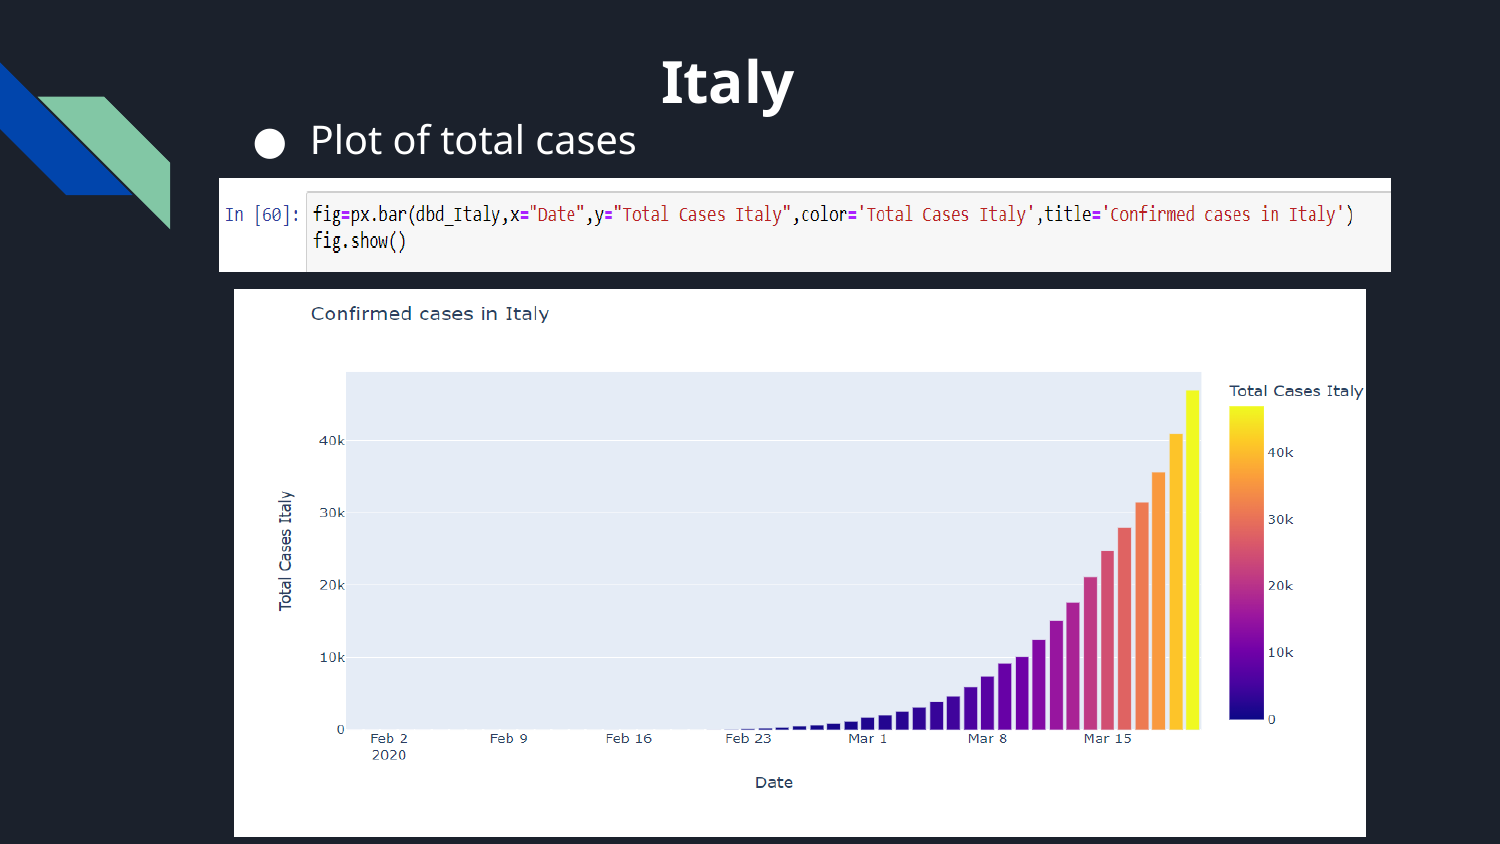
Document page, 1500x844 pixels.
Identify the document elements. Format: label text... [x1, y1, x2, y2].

picture [219, 178, 1392, 273]
title Italy Plot of total cases [219, 30, 1375, 177]
picture [233, 289, 1366, 837]
title Italy Plot of total cases [219, 280, 1375, 825]
